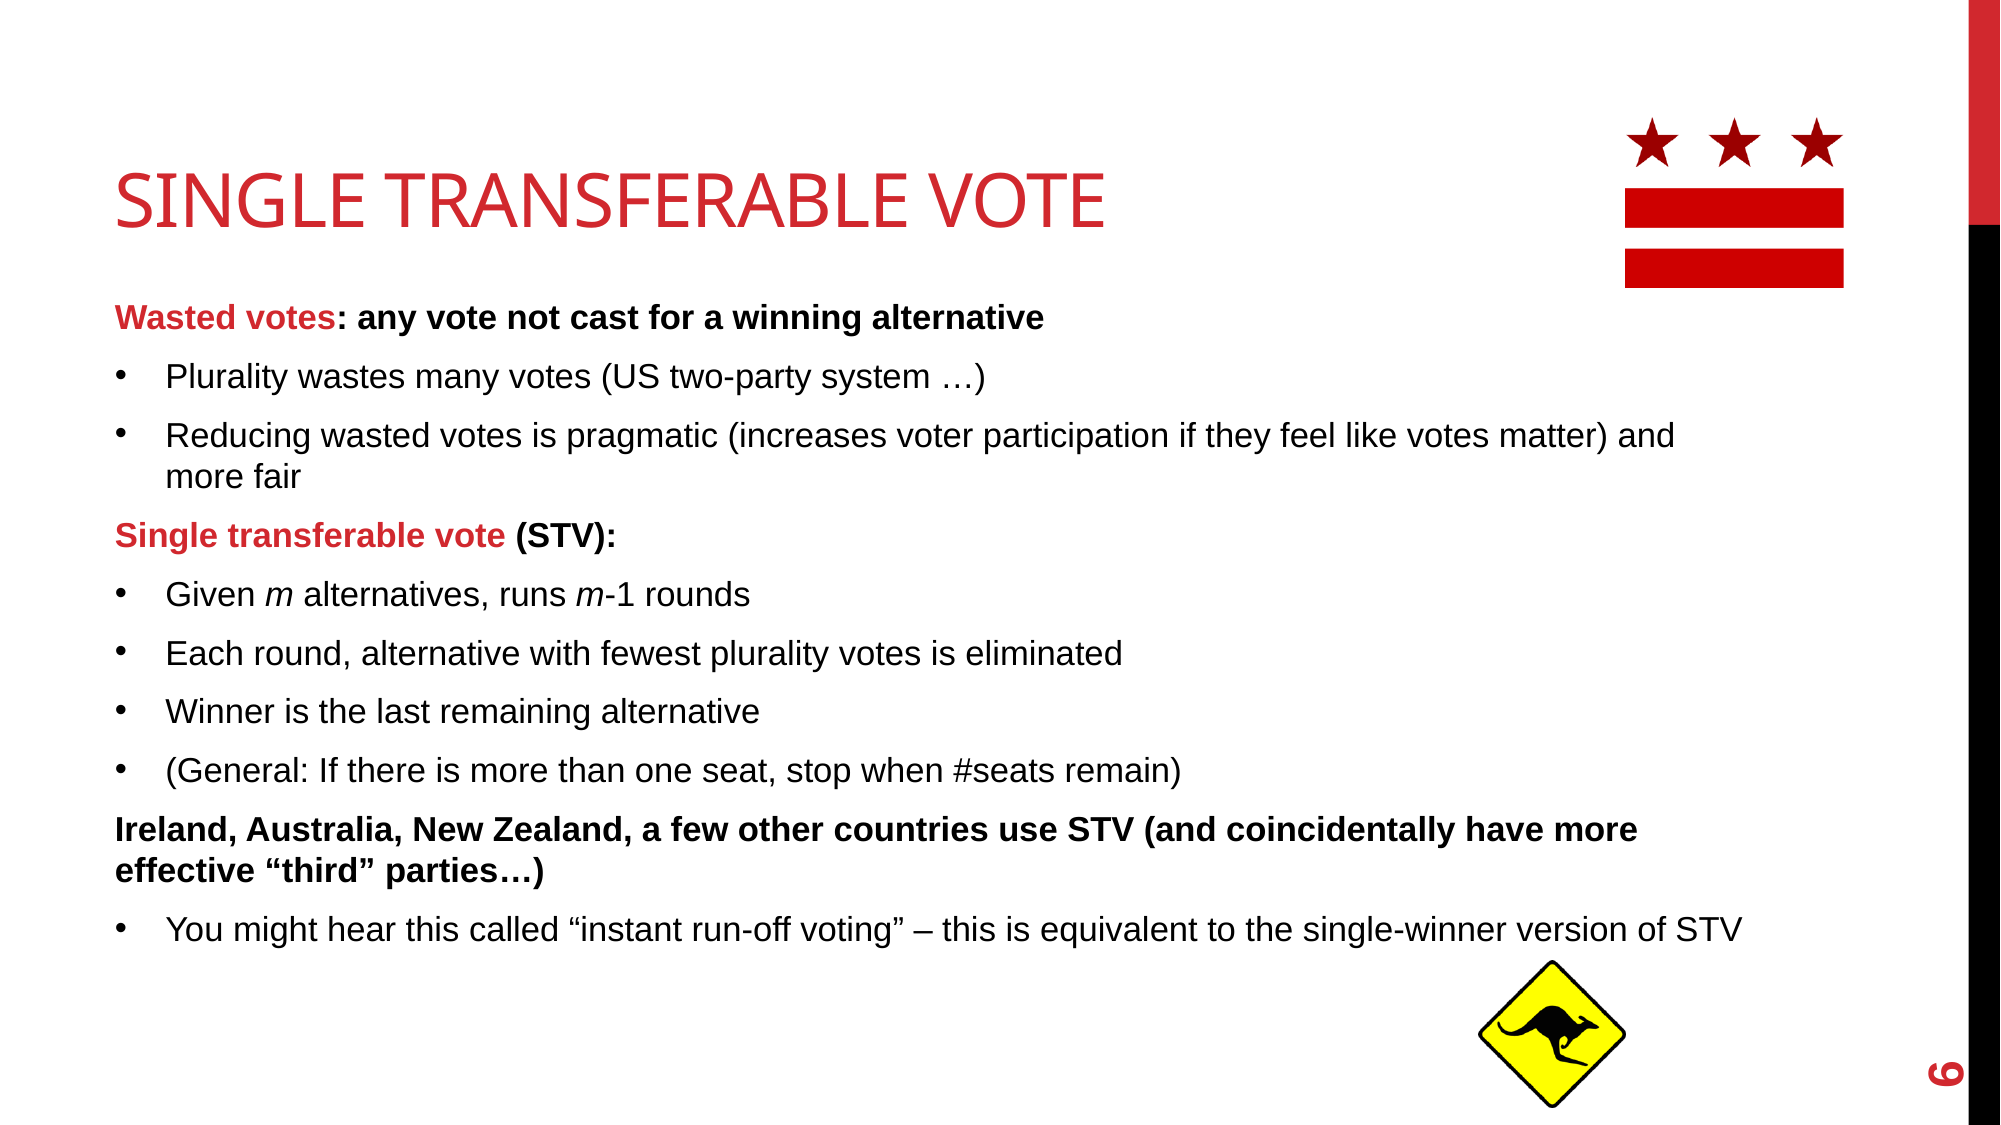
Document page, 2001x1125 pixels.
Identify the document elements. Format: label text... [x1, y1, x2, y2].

picture [1478, 960, 1627, 1108]
list Wasted votes: any vote not cast for a winning alternative Plurality wastes many votes (US two-party system …) Reducing wasted votes is pragmatic (increases voter participation if they feel like votes matter) and more fair Single transferable vote (STV): Given m alternatives, runs m-1 rounds Each round, alternative with fewest plurality votes is eliminated Winner is the last remaining alternative (General: If there is more than one seat, stop when #seats remain) Ireland, Australia, New Zealand, a few other countries use STV (and coincidentally have more effective “third” parties…) You might hear this called “instant run-off voting” – this is equivalent to the single-winner version of STV [99, 287, 1767, 1005]
slide_number 6 [1903, 887, 1984, 1104]
title Single Transferable Vote [99, 25, 1367, 250]
picture [1625, 116, 1844, 288]
